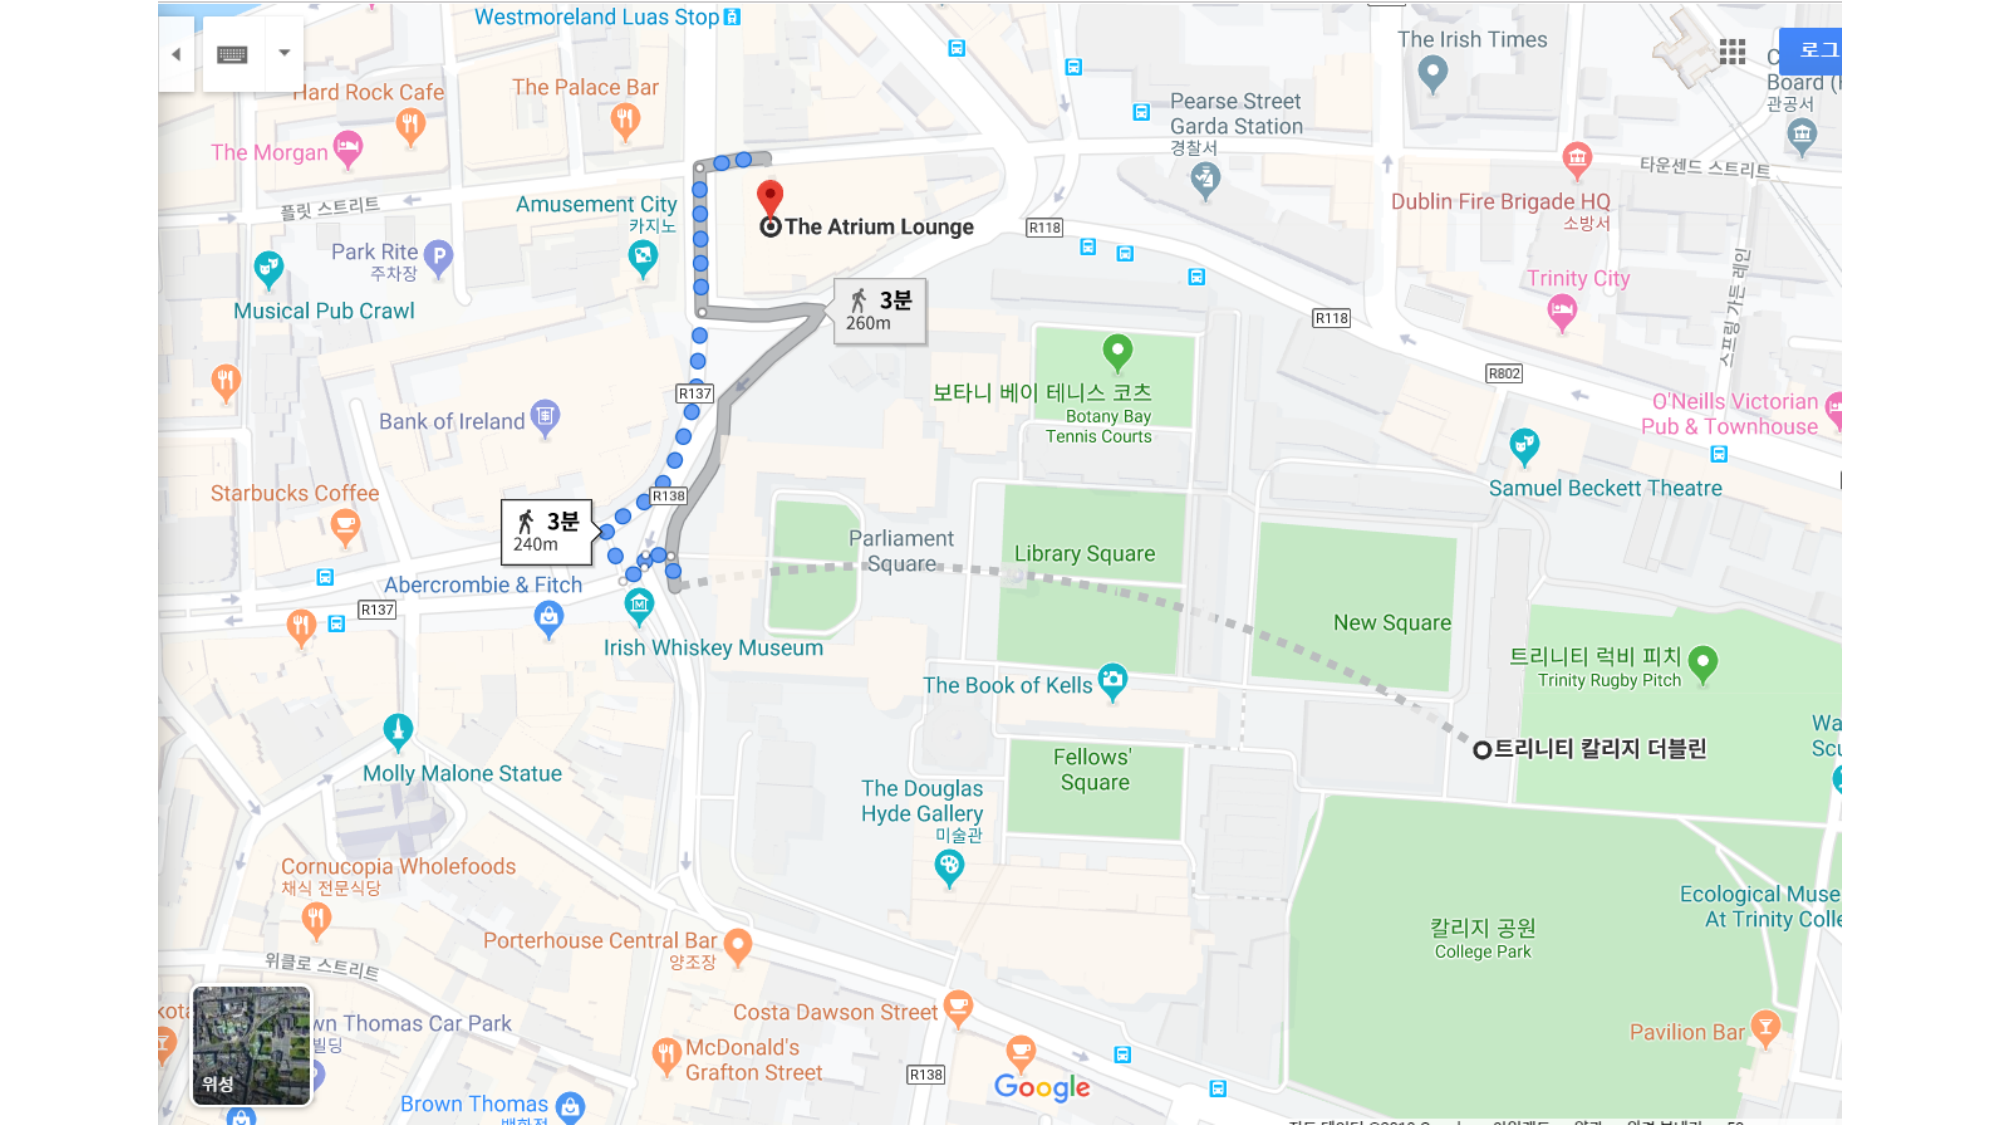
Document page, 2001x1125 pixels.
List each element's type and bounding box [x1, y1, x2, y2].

picture [158, 0, 1842, 1125]
